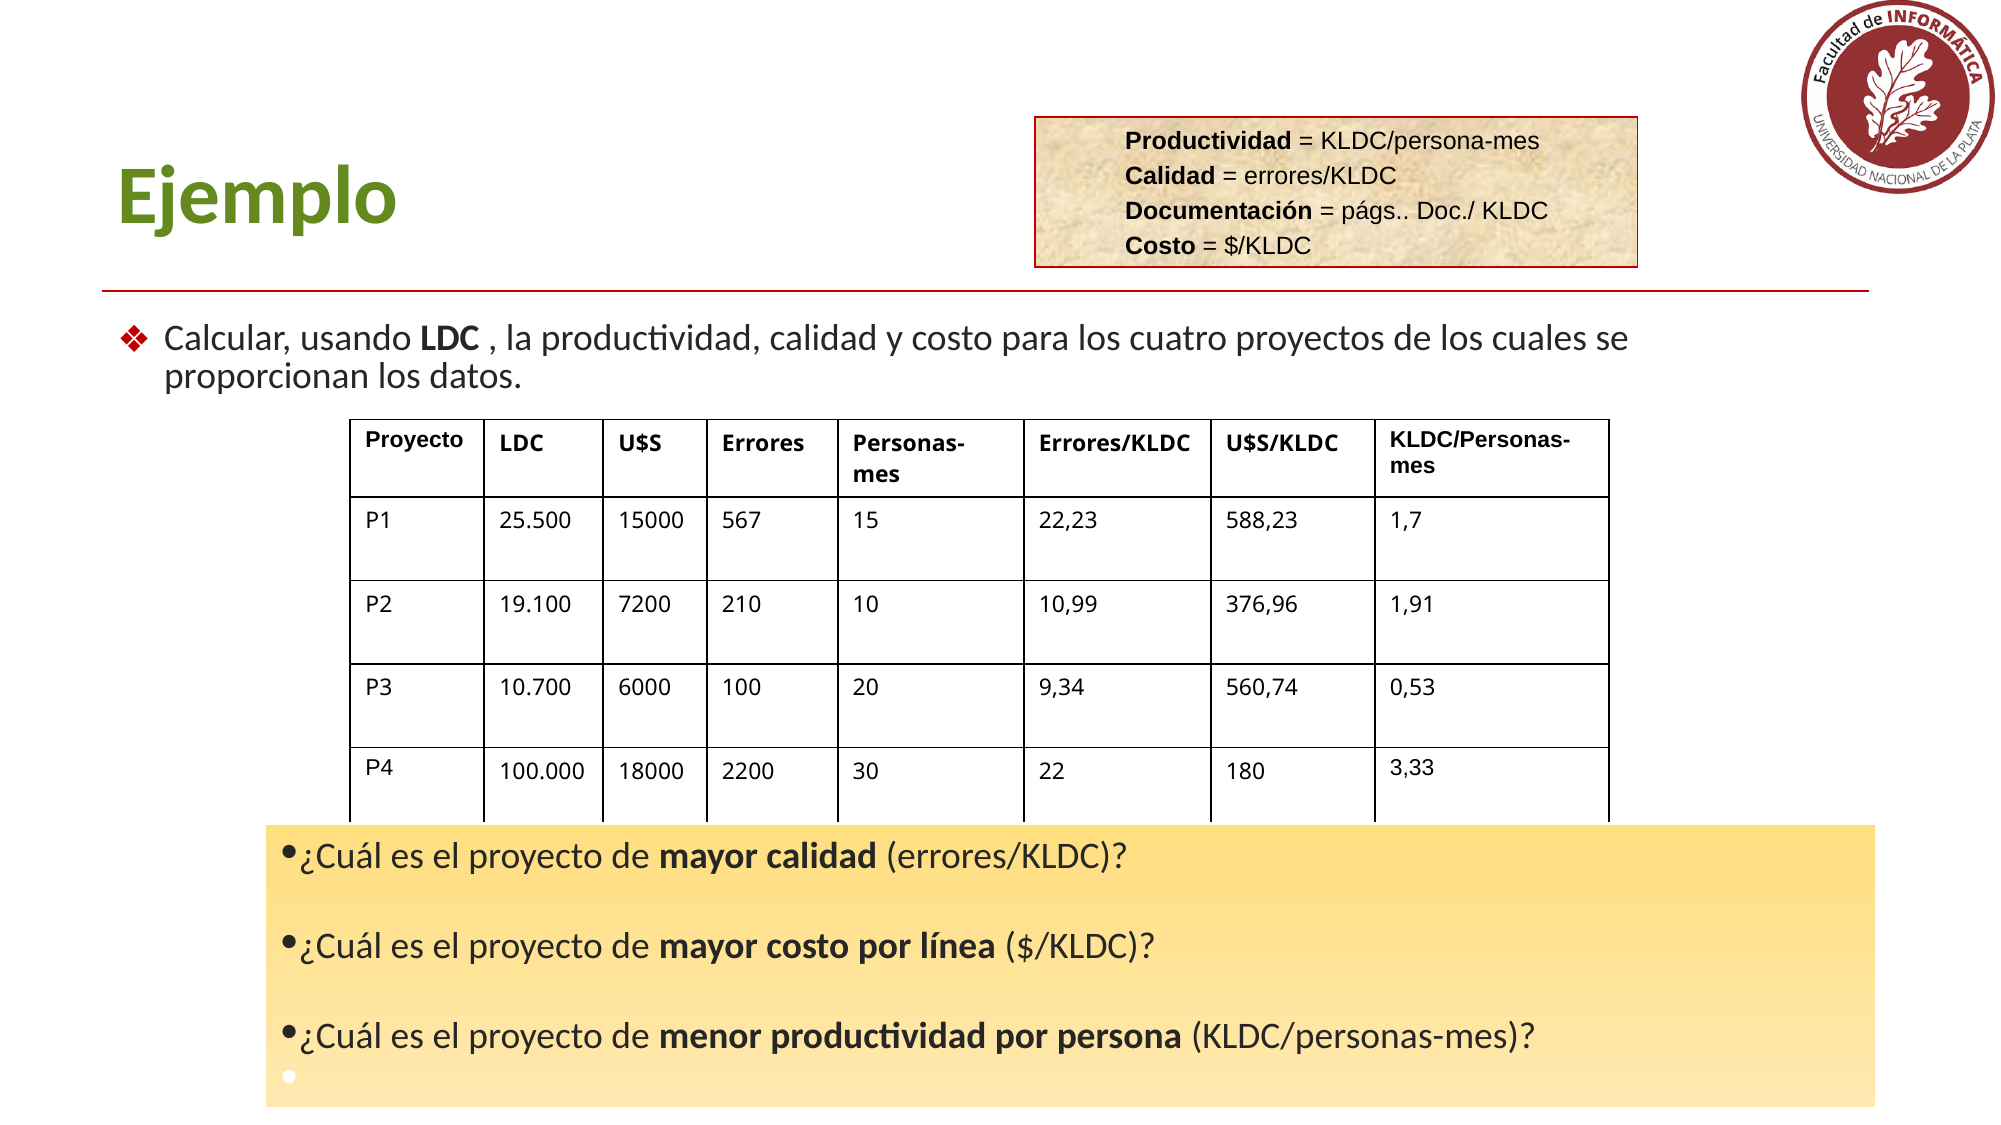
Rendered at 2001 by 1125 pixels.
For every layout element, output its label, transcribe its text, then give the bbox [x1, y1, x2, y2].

table_cell 10,99 [1025, 581, 1210, 663]
table_cell P2 [351, 581, 483, 663]
table_cell 19.100 [485, 581, 602, 663]
table_cell 100 [708, 665, 837, 747]
table_cell 560,74 [1212, 665, 1374, 747]
text_box Productividad = KLDC/persona-mes Calidad = errores/KLDC Documentación = págs.. Doc./ KLDC Costo = $/KLDC [1035, 117, 1638, 267]
table_cell 1,91 [1376, 581, 1608, 663]
table_cell 100.000 [485, 748, 602, 823]
text_box ¿Cuál es el proyecto de mayor calidad (errores/KLDC)?​ ¿Cuál es el proyecto de mayor costo por línea ($/KLDC)?​ ¿Cuál es el proyecto de menor productividad por persona (KLDC/personas-mes)?​ ​ [264, 823, 1877, 1109]
table_header Proyecto [351, 420, 483, 496]
table_header Personas-mes [839, 420, 1023, 496]
table_cell 15000 [604, 498, 706, 580]
table_cell 22,23 [1025, 498, 1210, 580]
table_cell 6000 [604, 665, 706, 747]
table_cell 9,34 [1025, 665, 1210, 747]
table_cell 567 [708, 498, 837, 580]
table_cell 376,96 [1212, 581, 1374, 663]
table_cell 1,7 [1376, 498, 1608, 580]
table_cell 20 [839, 665, 1023, 747]
table_cell 3,33 [1376, 748, 1608, 823]
title Ejemplo [102, 105, 1870, 291]
table_cell 0,53 [1376, 665, 1608, 747]
table_header U$S [604, 420, 706, 496]
table_header KLDC/Personas-mes [1376, 420, 1608, 496]
table_cell 25.500 [485, 498, 602, 580]
table_cell P4 [351, 748, 483, 823]
table_cell 588,23 [1212, 498, 1374, 580]
table_header Errores [708, 420, 837, 496]
table_cell 210 [708, 581, 837, 663]
table_header U$S/KLDC [1212, 420, 1374, 496]
table_cell 18000 [604, 748, 706, 823]
table_cell 180 [1212, 748, 1374, 823]
table_header LDC [485, 420, 602, 496]
table_header Errores/KLDC [1025, 420, 1210, 496]
list Calcular, usando LDC , la productividad, calidad y costo para los cuatro proyectos de los cuales se proporcionan los datos. [102, 312, 1709, 856]
picture [1801, 0, 2000, 195]
table_cell 10 [839, 581, 1023, 663]
table_cell P3 [351, 665, 483, 747]
table_cell 7200 [604, 581, 706, 663]
table_cell 15 [839, 498, 1023, 580]
table_cell 22 [1025, 748, 1210, 823]
table_cell 2200 [708, 748, 837, 823]
table_cell P1 [351, 498, 483, 580]
table_cell 30 [839, 748, 1023, 823]
table_cell 10.700 [485, 665, 602, 747]
